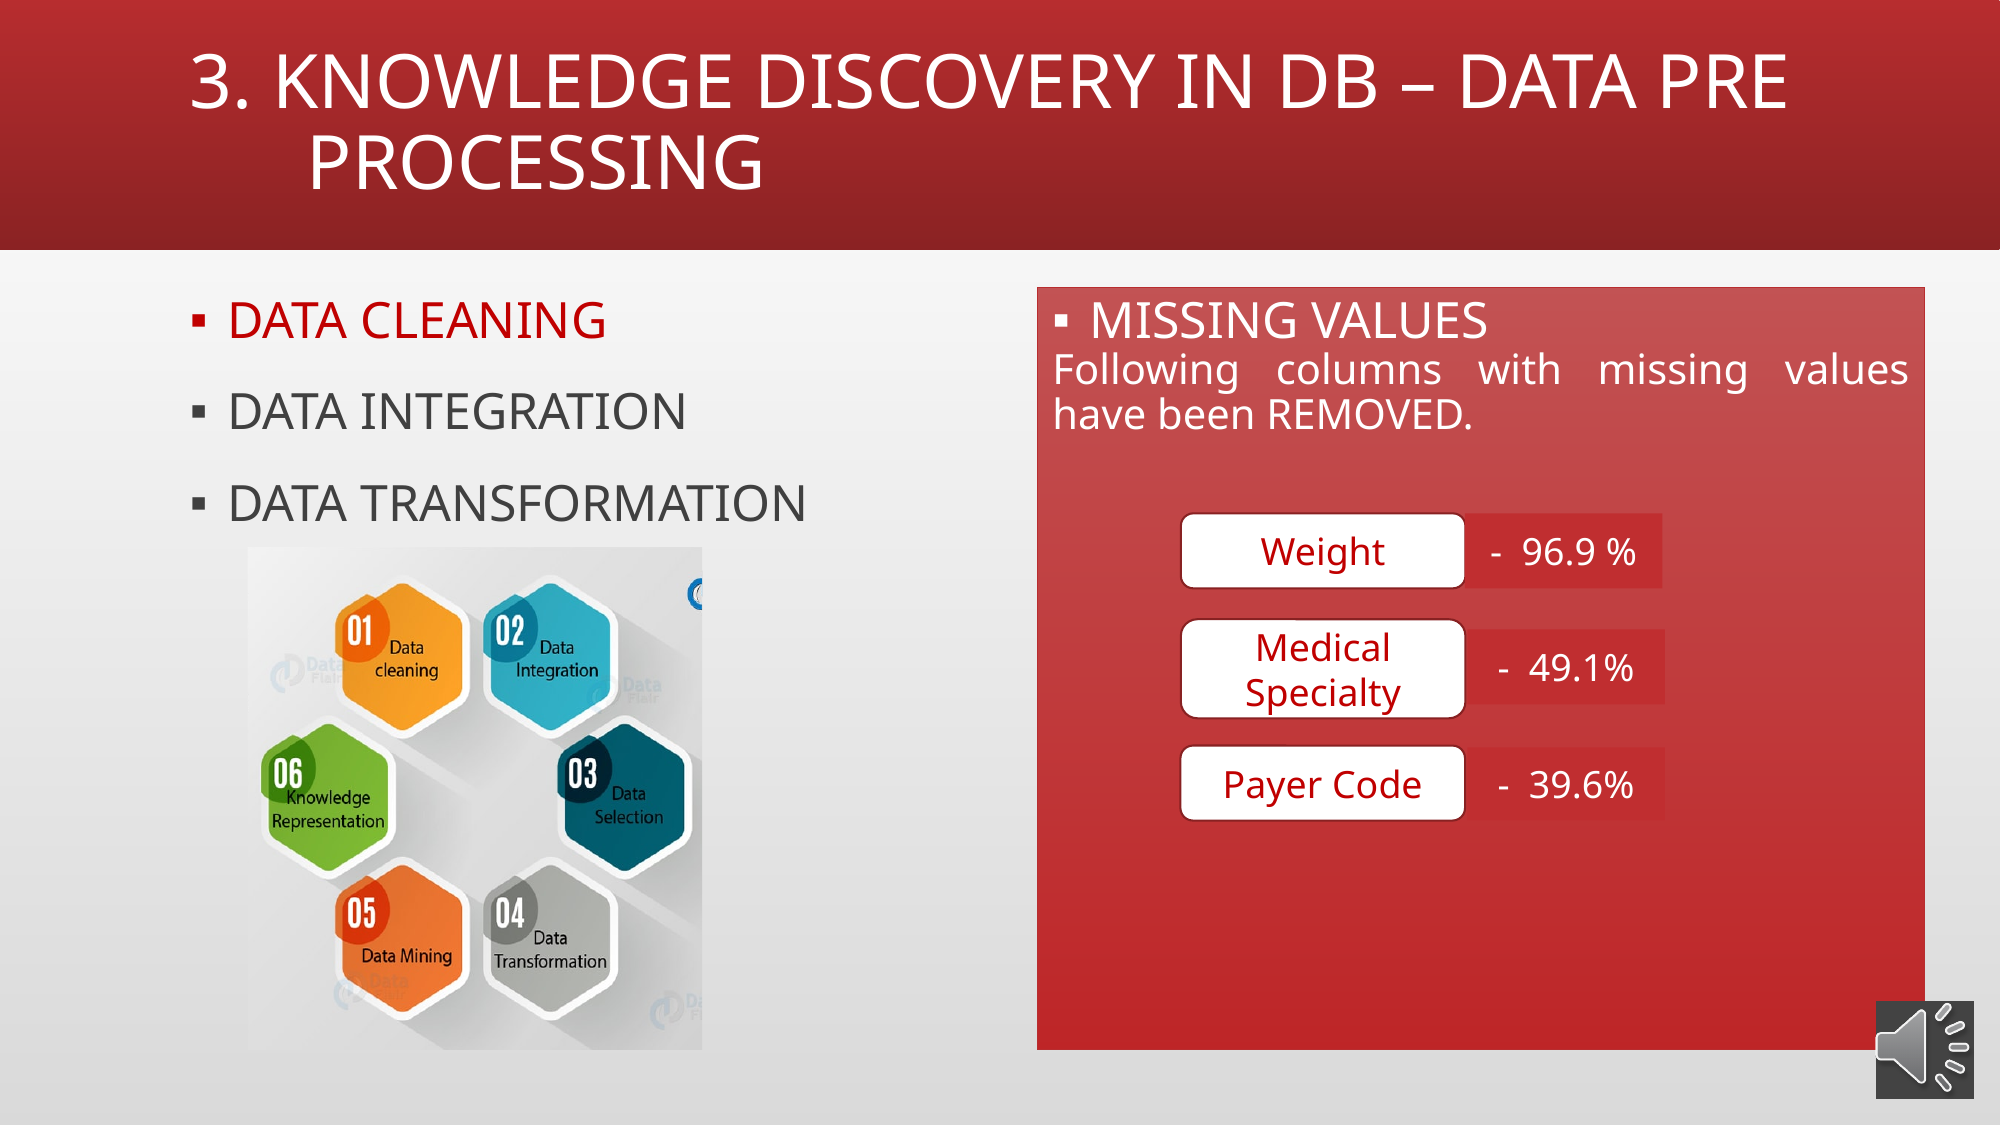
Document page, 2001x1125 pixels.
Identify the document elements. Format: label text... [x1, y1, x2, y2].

text_box Payer Code [1179, 744, 1466, 822]
picture [247, 547, 703, 1050]
list MISSING VALUES Following columns with missing values have been REMOVED. [1037, 287, 1925, 1050]
title 3. KNOWLEDGE DISCOVERY IN DB – DATA PRE PROCESSING [174, 16, 1825, 234]
text_box Weight [1179, 512, 1464, 590]
text_box Medical Specialty [1179, 618, 1467, 720]
text_box - 49.1% [1466, 628, 1666, 705]
text_box - 39.6% [1466, 746, 1666, 821]
picture [1874, 999, 1975, 1100]
text_box - 96.9 % [1464, 512, 1663, 589]
list DATA CLEANING DATA INTEGRATION DATA TRANSFORMATION [174, 287, 963, 573]
